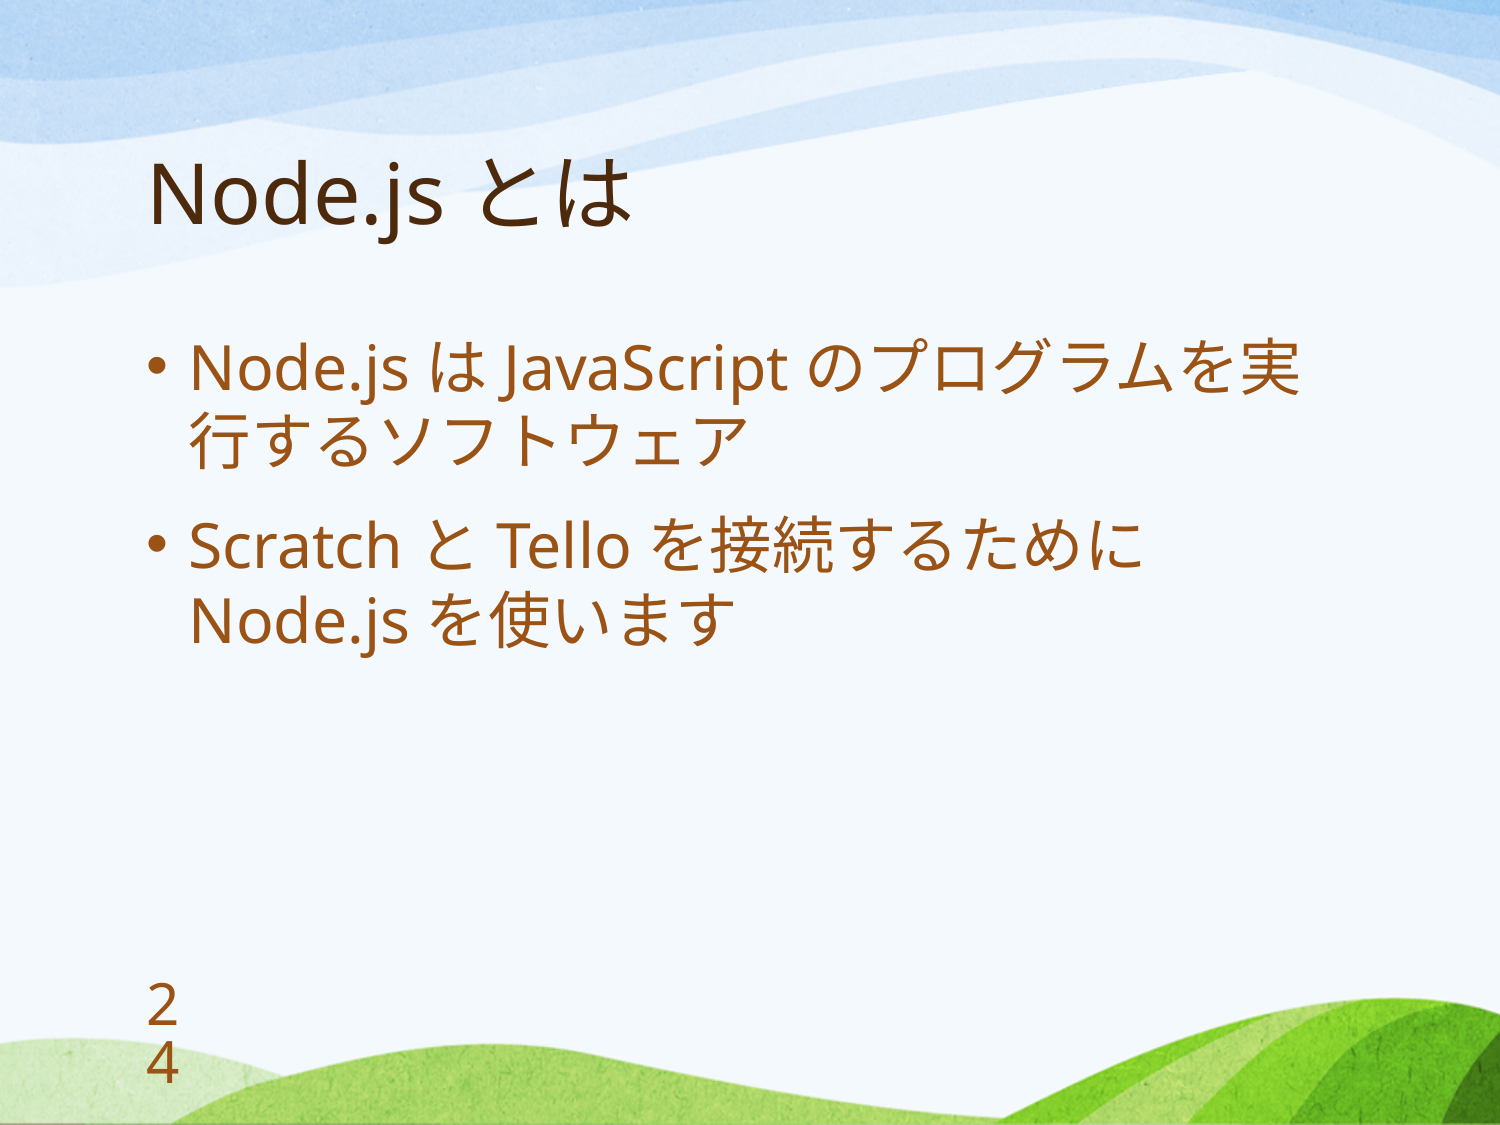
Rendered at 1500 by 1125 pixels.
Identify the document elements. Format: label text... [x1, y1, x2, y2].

title Node.jsとは [131, 50, 1369, 250]
list Node.jsはJavaScriptのプログラムを実行するソフトウェア ScratchとTelloを接続するためにNode.jsを使います [131, 320, 1369, 841]
slide_number 24 [131, 987, 225, 1025]
picture [0, 0, 1500, 1125]
